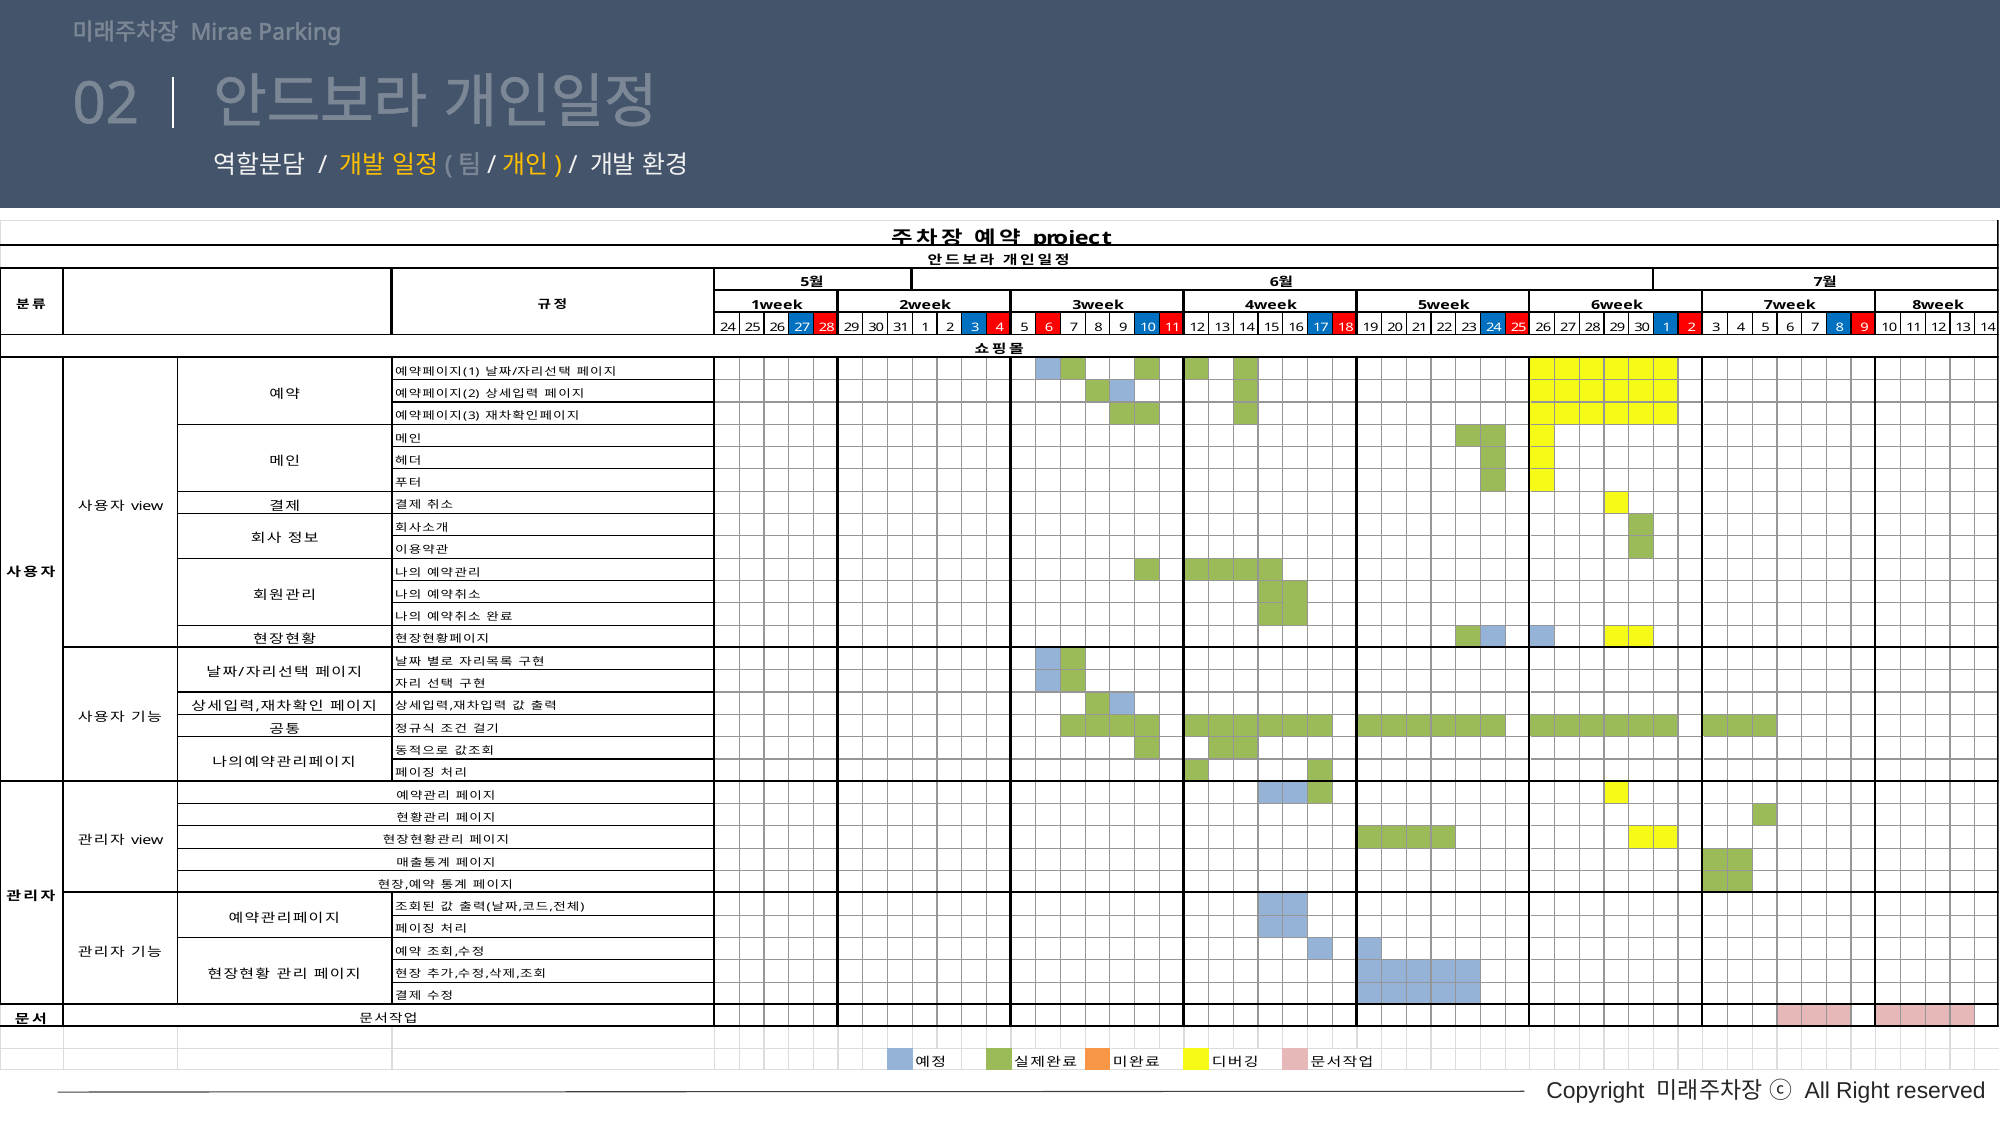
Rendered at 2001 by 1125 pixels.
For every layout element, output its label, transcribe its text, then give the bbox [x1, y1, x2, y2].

list 역할분담 / 개발 일정(팀/개인) / 개발 환경 [198, 147, 883, 184]
list 02 [57, 65, 199, 144]
title 안드보라 개인일정 [198, 63, 883, 143]
picture [0, 220, 2000, 1070]
list 미래주차장 Mirae Parking [57, 12, 407, 53]
